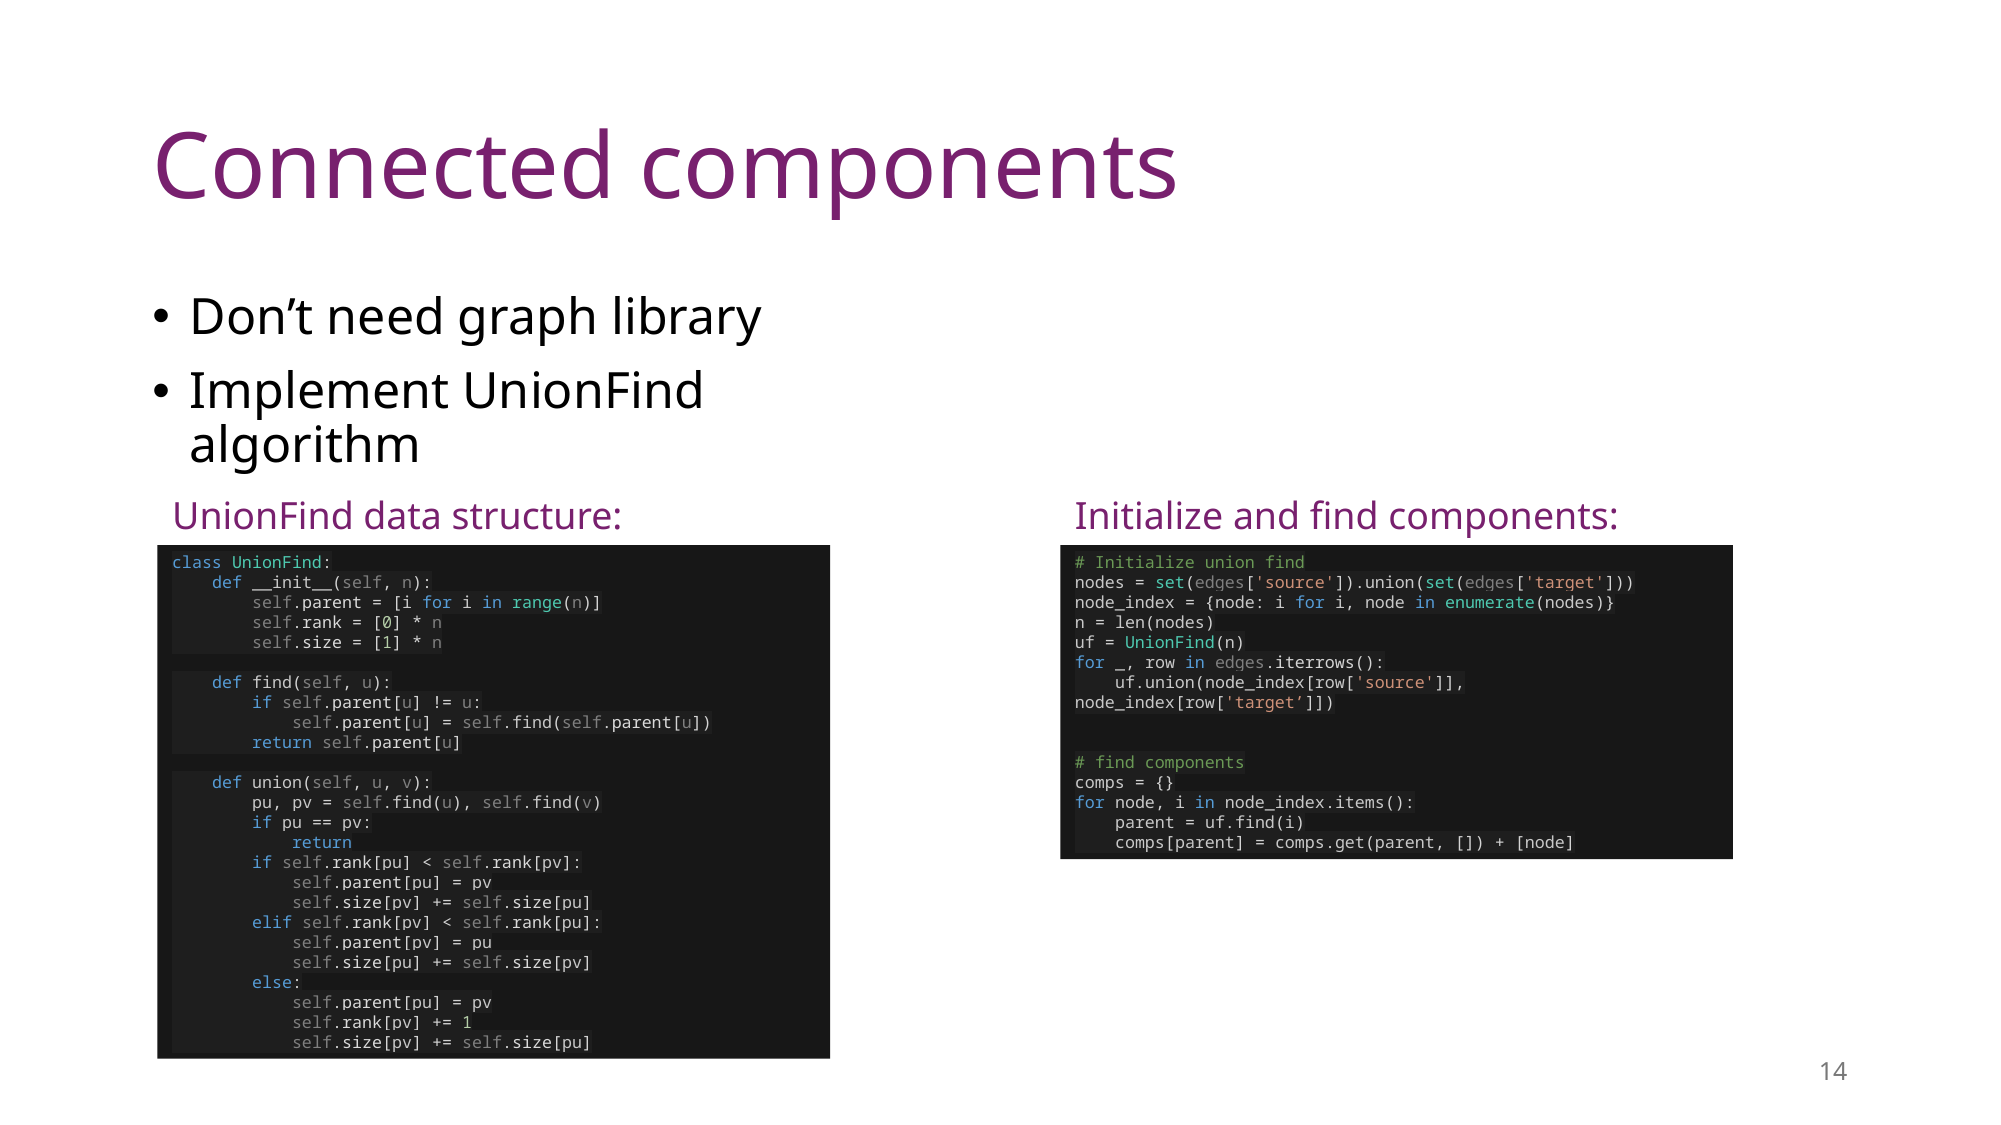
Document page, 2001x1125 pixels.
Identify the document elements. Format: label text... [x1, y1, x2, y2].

text_box Initialize and find components: [1060, 484, 1640, 545]
text_box Connected components [137, 59, 1863, 278]
text_box class UnionFind: def __init__(self, n): self.parent = [i for i in range(n)] self.rank = [0] * n self.size = [1] * n def find(self, u): if self.parent[u] != u: self.parent[u] = self.find(self.parent[u]) return self.parent[u] def union(self, u, v): pu, pv = self.find(u), self.find(v) if pu == pv: return if self.rank[pu] < self.rank[pv]: self.parent[pu] = pv self.size[pv] += self.size[pu] elif self.rank[pv] < self.rank[pu]: self.parent[pv] = pu self.size[pu] += self.size[pv] else: self.parent[pu] = pv self.rank[pv] += 1 self.size[pv] += self.size[pu] [157, 545, 831, 1059]
text_box UnionFind data structure: [157, 484, 737, 545]
slide_number 14 [1412, 1042, 1863, 1103]
text_box # Initialize union find nodes = set(edges['source']).union(set(edges['target'])) node_index = {node: i for i, node in enumerate(nodes)} n = len(nodes) uf = UnionFind(n) for _, row in edges.iterrows(): uf.union(node_index[row['source']], node_index[row['target’]]) # find components comps = {} for node, i in node_index.items(): parent = uf.find(i) comps[parent] = comps.get(parent, []) + [node] [1060, 545, 1733, 860]
text_box Don’t need graph library Implement UnionFind algorithm [137, 283, 908, 1034]
